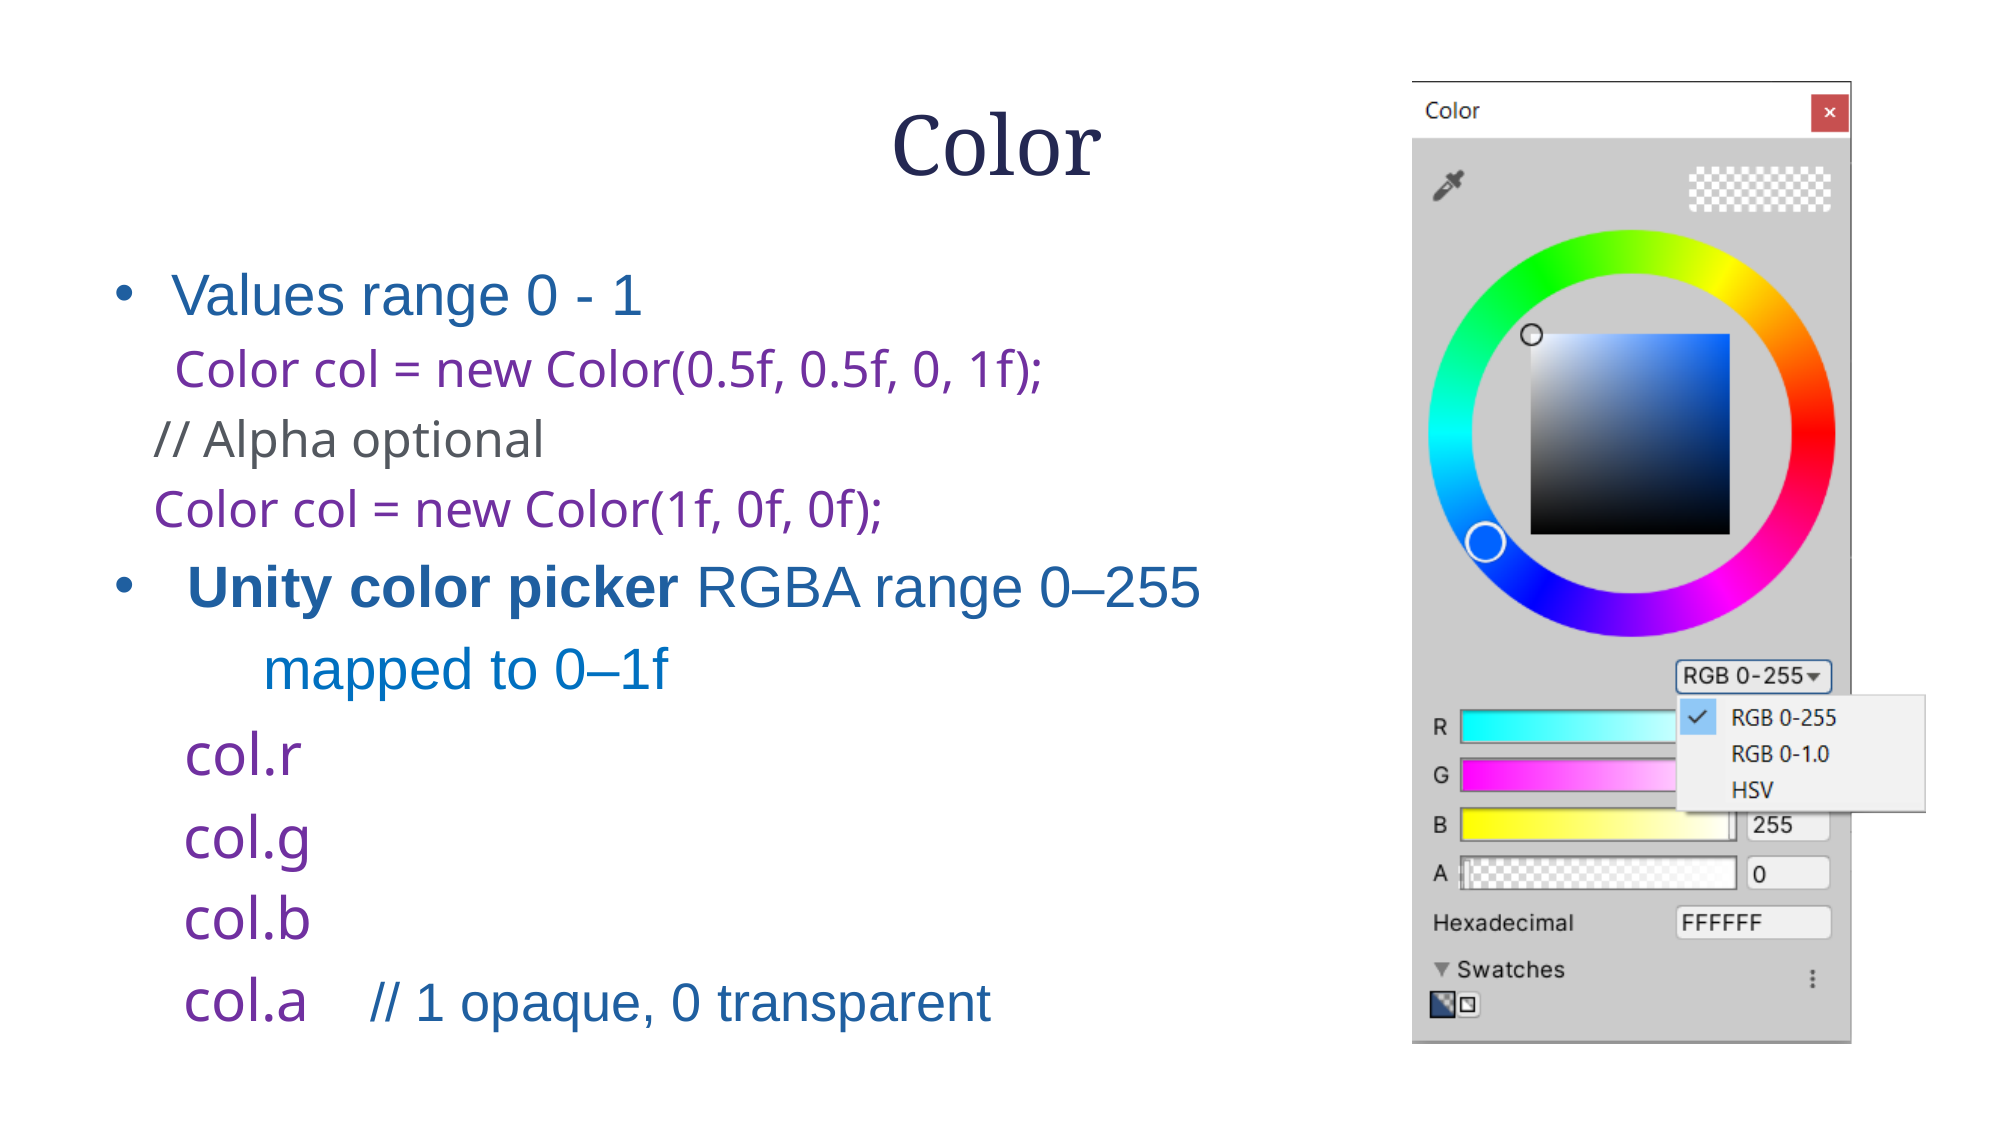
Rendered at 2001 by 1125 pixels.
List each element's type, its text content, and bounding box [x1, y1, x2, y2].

title Color [99, 0, 1900, 200]
list Values range 0 - 1 Color col = new Color(0.5f, 0.5f, 0, 1f); // Alpha optional Color col = new Color(1f, 0f, 0f); Unity color picker RGBA range 0–255 mapped to 0–1f col.r col.g col.b col.a // 1 opaque, 0 transparent [99, 249, 1407, 1005]
picture [1412, 81, 1926, 1044]
